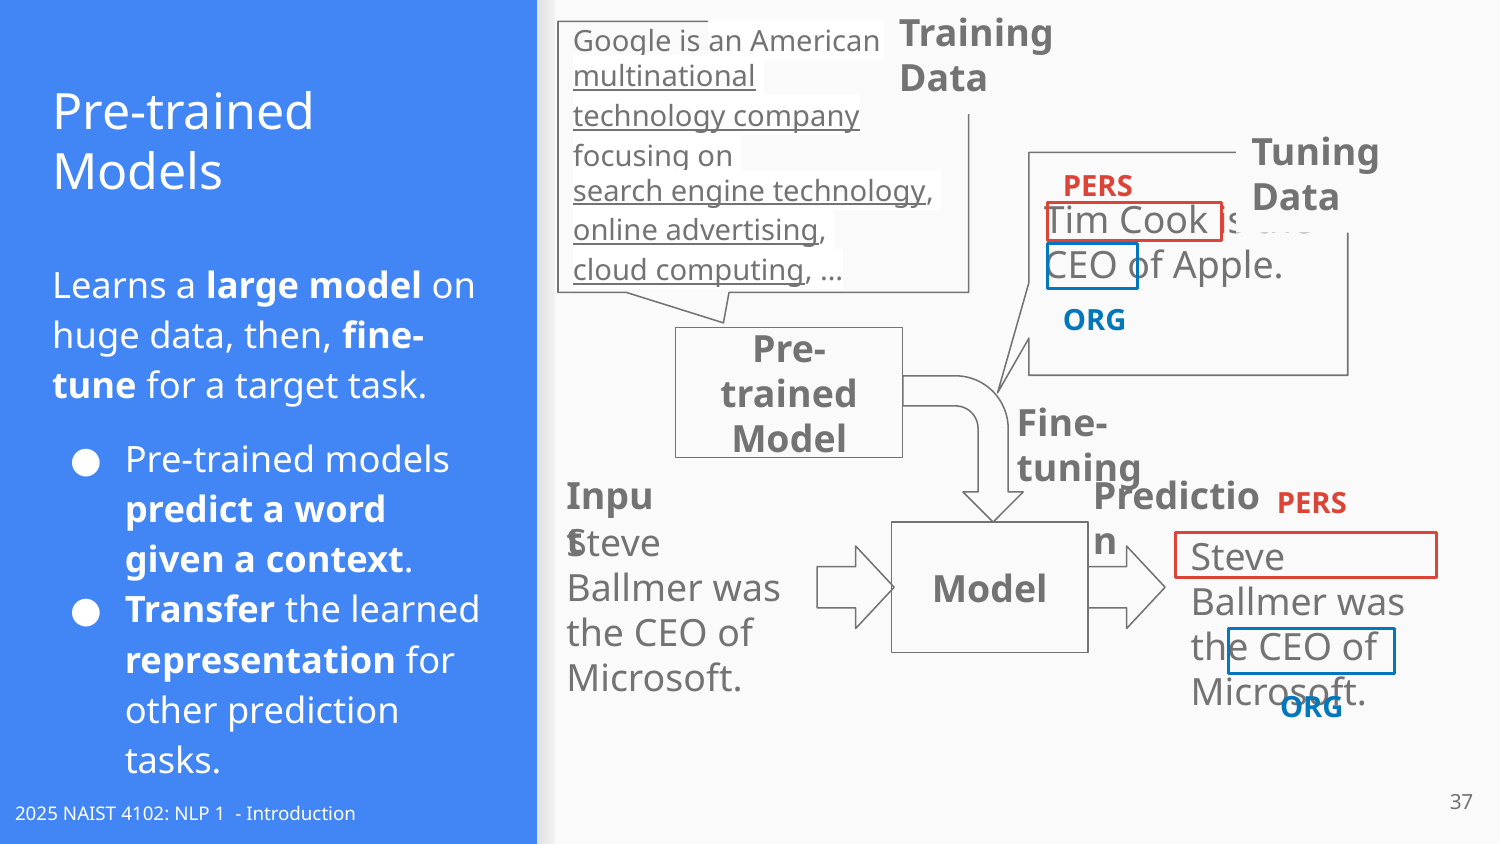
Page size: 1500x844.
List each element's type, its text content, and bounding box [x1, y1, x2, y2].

title Pre-trained Models [37, 58, 498, 216]
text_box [557, 0, 1146, 458]
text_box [550, 456, 895, 671]
slide_number ‹#› [1398, 770, 1489, 835]
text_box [891, 112, 1474, 653]
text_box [1077, 661, 1438, 740]
list Learns a large model on huge data, then, fine-tune for a target task. Pre-trained models predict a word given a context. Transfer the learned representation for other prediction tasks. [37, 240, 498, 827]
